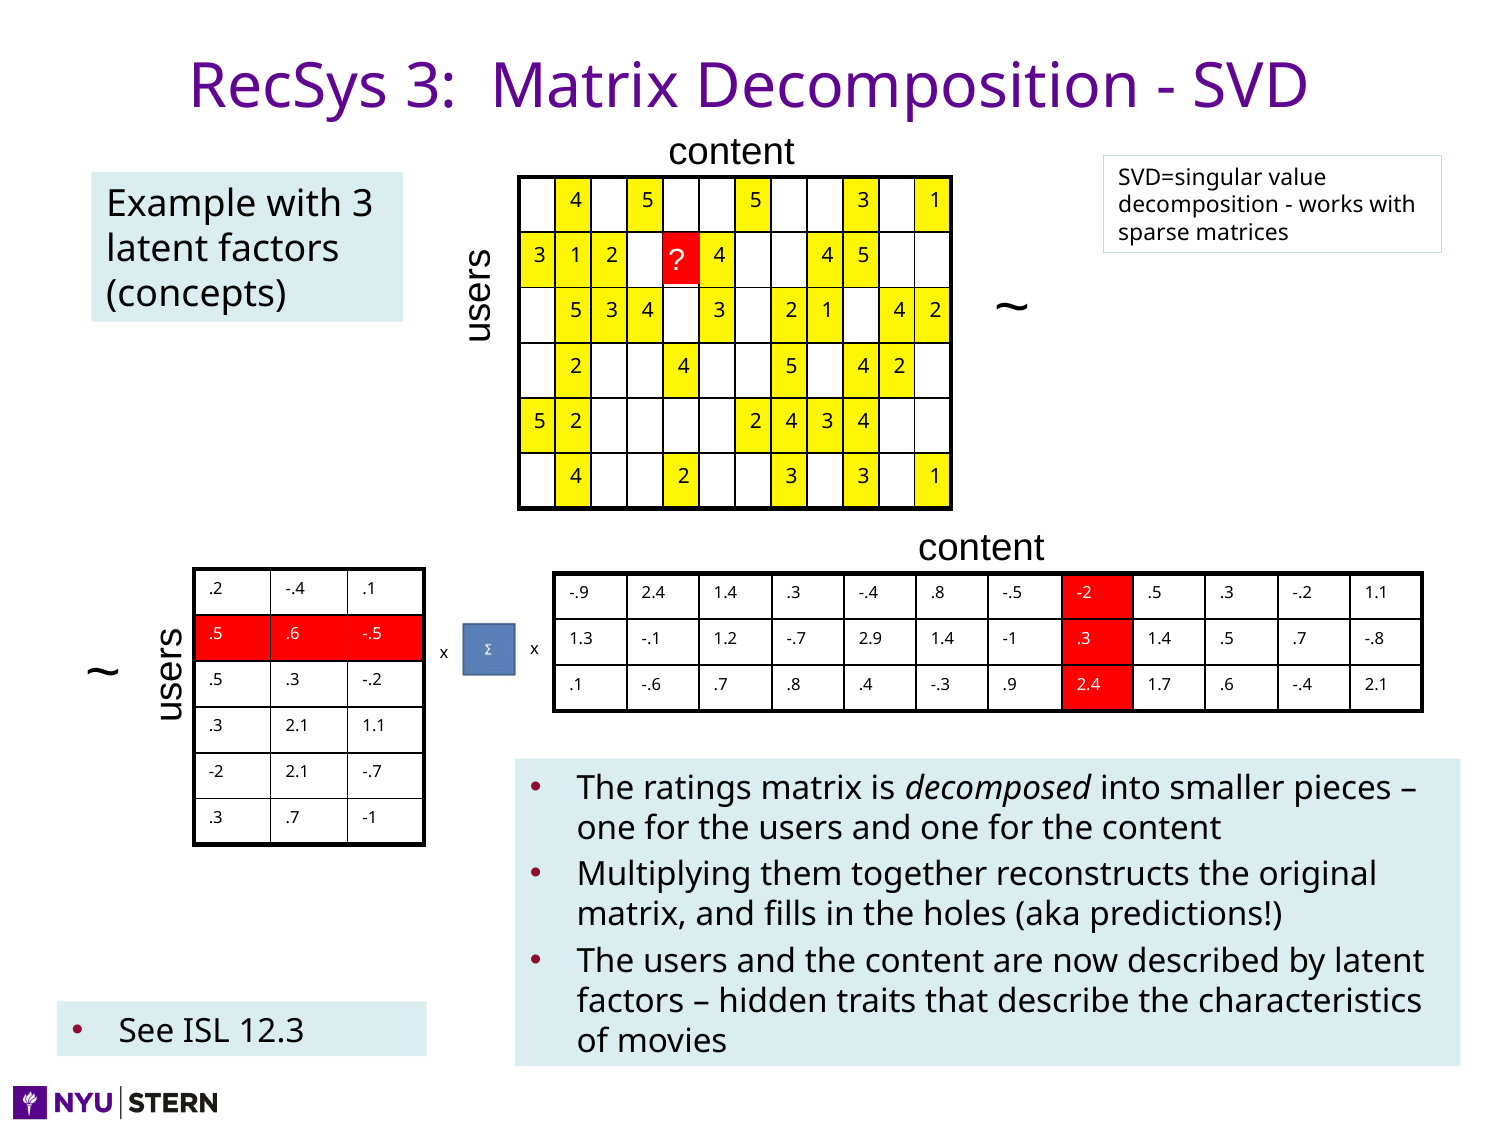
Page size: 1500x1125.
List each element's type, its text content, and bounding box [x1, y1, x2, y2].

table_cell [700, 344, 734, 397]
table_cell [628, 399, 662, 452]
table_cell [664, 399, 698, 452]
table_cell 3 [772, 454, 806, 506]
table_cell 1.4 [1134, 620, 1204, 664]
table_header [772, 180, 806, 231]
text_box SVD=singular value decomposition - works with sparse matrices [1103, 155, 1442, 253]
table_cell 4 [880, 288, 914, 342]
table_cell 2.4 [1063, 666, 1132, 709]
table_header 1.1 [1351, 576, 1420, 618]
table_cell 4 [844, 399, 878, 452]
table_header .3 [1206, 576, 1277, 618]
text_box ~ [979, 258, 1057, 348]
table_cell -.2 [348, 662, 422, 706]
table_header -.9 [556, 576, 626, 618]
table_header -.4 [845, 576, 915, 618]
table_cell .9 [989, 666, 1061, 709]
table_cell 5 [521, 399, 554, 452]
table_cell 3 [521, 233, 554, 287]
table_cell [772, 233, 806, 287]
text_box content [653, 119, 811, 180]
table_cell [880, 454, 914, 506]
table_cell .5 [1206, 620, 1277, 664]
table_cell [915, 399, 949, 452]
table_cell [736, 344, 770, 397]
table_cell -.8 [1351, 620, 1420, 664]
table_cell 5 [844, 233, 878, 287]
text_box ? [662, 232, 700, 285]
table_cell 4 [556, 454, 590, 506]
table_cell .3 [196, 708, 270, 752]
table_cell -1 [989, 620, 1061, 664]
table_cell [844, 288, 878, 342]
table_cell 2 [880, 344, 914, 397]
table_header .8 [917, 576, 987, 618]
table_cell 4 [628, 288, 662, 342]
text_box See ISL 12.3 [56, 1001, 427, 1057]
table_cell .7 [1279, 620, 1349, 664]
table_cell .7 [271, 799, 347, 842]
table_cell [736, 233, 770, 287]
table_cell 2.9 [845, 620, 915, 664]
table_cell .3 [196, 799, 270, 842]
table_cell [592, 454, 626, 506]
table_header 1 [915, 179, 949, 231]
table_cell 2 [736, 399, 770, 452]
table_header [700, 180, 734, 231]
table_cell .1 [556, 666, 626, 709]
table_cell [808, 454, 842, 506]
table_cell 2.1 [271, 754, 347, 798]
table_cell 4 [664, 344, 698, 397]
table_header [521, 179, 554, 231]
table_header 4 [556, 179, 590, 231]
table_header [880, 179, 914, 231]
table_cell -.5 [348, 616, 422, 660]
table_cell [592, 399, 626, 452]
table_cell [915, 233, 949, 287]
table_cell -.6 [628, 666, 698, 709]
table_header [592, 179, 626, 231]
table_header 3 [844, 179, 878, 231]
table_cell 1.1 [348, 708, 422, 752]
table_cell [628, 233, 662, 287]
table_cell 4 [700, 233, 734, 287]
table_cell [521, 454, 554, 506]
table_cell [880, 399, 914, 452]
table_cell -1 [348, 799, 422, 842]
table_cell .5 [197, 616, 270, 660]
table_cell [628, 344, 662, 397]
table_cell [664, 288, 698, 342]
table_cell .6 [271, 616, 347, 660]
text_box content [903, 515, 1060, 576]
table_cell [915, 344, 949, 397]
table_header -2 [1063, 576, 1132, 618]
table_cell 2 [556, 399, 590, 452]
table_header .2 [196, 571, 270, 614]
table_cell 4 [808, 233, 842, 287]
table_header .1 [348, 571, 422, 614]
table_cell 3 [808, 399, 842, 452]
table_header [808, 179, 842, 231]
table_cell .8 [773, 666, 843, 709]
table_cell -.4 [1279, 666, 1349, 709]
table_cell 1 [556, 233, 590, 287]
table_cell 2 [592, 233, 626, 287]
table_header .3 [773, 576, 843, 618]
table_cell [736, 288, 770, 342]
table_header .5 [1134, 576, 1204, 618]
picture [455, 616, 523, 682]
table_cell 3 [844, 454, 878, 506]
table_cell 4 [772, 399, 806, 452]
text_box The ratings matrix is decomposed into smaller pieces – one for the users and one for the content Multiplying them together reconstructs the original matrix, and fills in the holes (aka predictions!) The users and the content are now described by latent factors – hidden traits that describe the characteristics of movies [515, 758, 1461, 1067]
table_cell 1.3 [556, 620, 626, 664]
text_box Example with 3 latent factors (concepts) [91, 171, 403, 322]
table_cell 4 [844, 344, 878, 397]
table_header [664, 180, 698, 231]
text_box x [424, 634, 450, 670]
table_cell -.7 [348, 754, 422, 798]
table_cell 5 [772, 344, 806, 397]
table_cell -.3 [917, 666, 987, 709]
table_cell -.7 [773, 620, 843, 664]
text_box users [135, 613, 197, 738]
title RecSys 3: Matrix Decomposition - SVD [75, 22, 1425, 142]
table_cell 2 [556, 344, 590, 397]
table_cell .6 [1206, 666, 1277, 709]
table_cell .7 [700, 666, 771, 709]
table_cell [521, 288, 554, 342]
table_cell [521, 344, 554, 397]
table_cell 1.4 [917, 620, 987, 664]
table_cell [700, 399, 734, 452]
table_header -.2 [1279, 576, 1349, 618]
table_cell 1 [915, 454, 949, 506]
table_cell [700, 454, 734, 506]
table_cell .4 [845, 666, 915, 709]
table_cell 2 [664, 454, 698, 506]
table_cell 3 [700, 288, 734, 342]
table_cell -.1 [628, 620, 698, 664]
table_header -.5 [989, 576, 1061, 618]
table_cell 2 [915, 288, 949, 342]
picture [0, 1038, 230, 1125]
table_cell 1.7 [1134, 666, 1204, 709]
table_cell .3 [271, 662, 347, 706]
table_cell [628, 454, 662, 506]
table_cell 2 [772, 288, 806, 342]
text_box x [527, 630, 554, 666]
text_box ~ [70, 623, 135, 713]
table_cell 3 [592, 288, 626, 342]
table_header 2.4 [628, 576, 698, 618]
table_cell 1 [808, 288, 842, 342]
table_cell [592, 344, 626, 397]
table_header 5 [628, 179, 662, 231]
table_cell [736, 454, 770, 506]
text_box users [444, 234, 505, 359]
table_cell -2 [196, 754, 270, 798]
table_cell .5 [197, 662, 270, 706]
table_header -.4 [271, 571, 347, 614]
table_cell 1.2 [700, 620, 771, 664]
table_header 1.4 [700, 576, 771, 618]
table_header 5 [736, 180, 770, 231]
table_cell 5 [556, 288, 590, 342]
table_cell .3 [1063, 620, 1132, 664]
table_cell [808, 344, 842, 397]
table_cell [880, 233, 914, 287]
table_cell 2.1 [271, 708, 347, 752]
table_cell 2.1 [1351, 666, 1420, 709]
